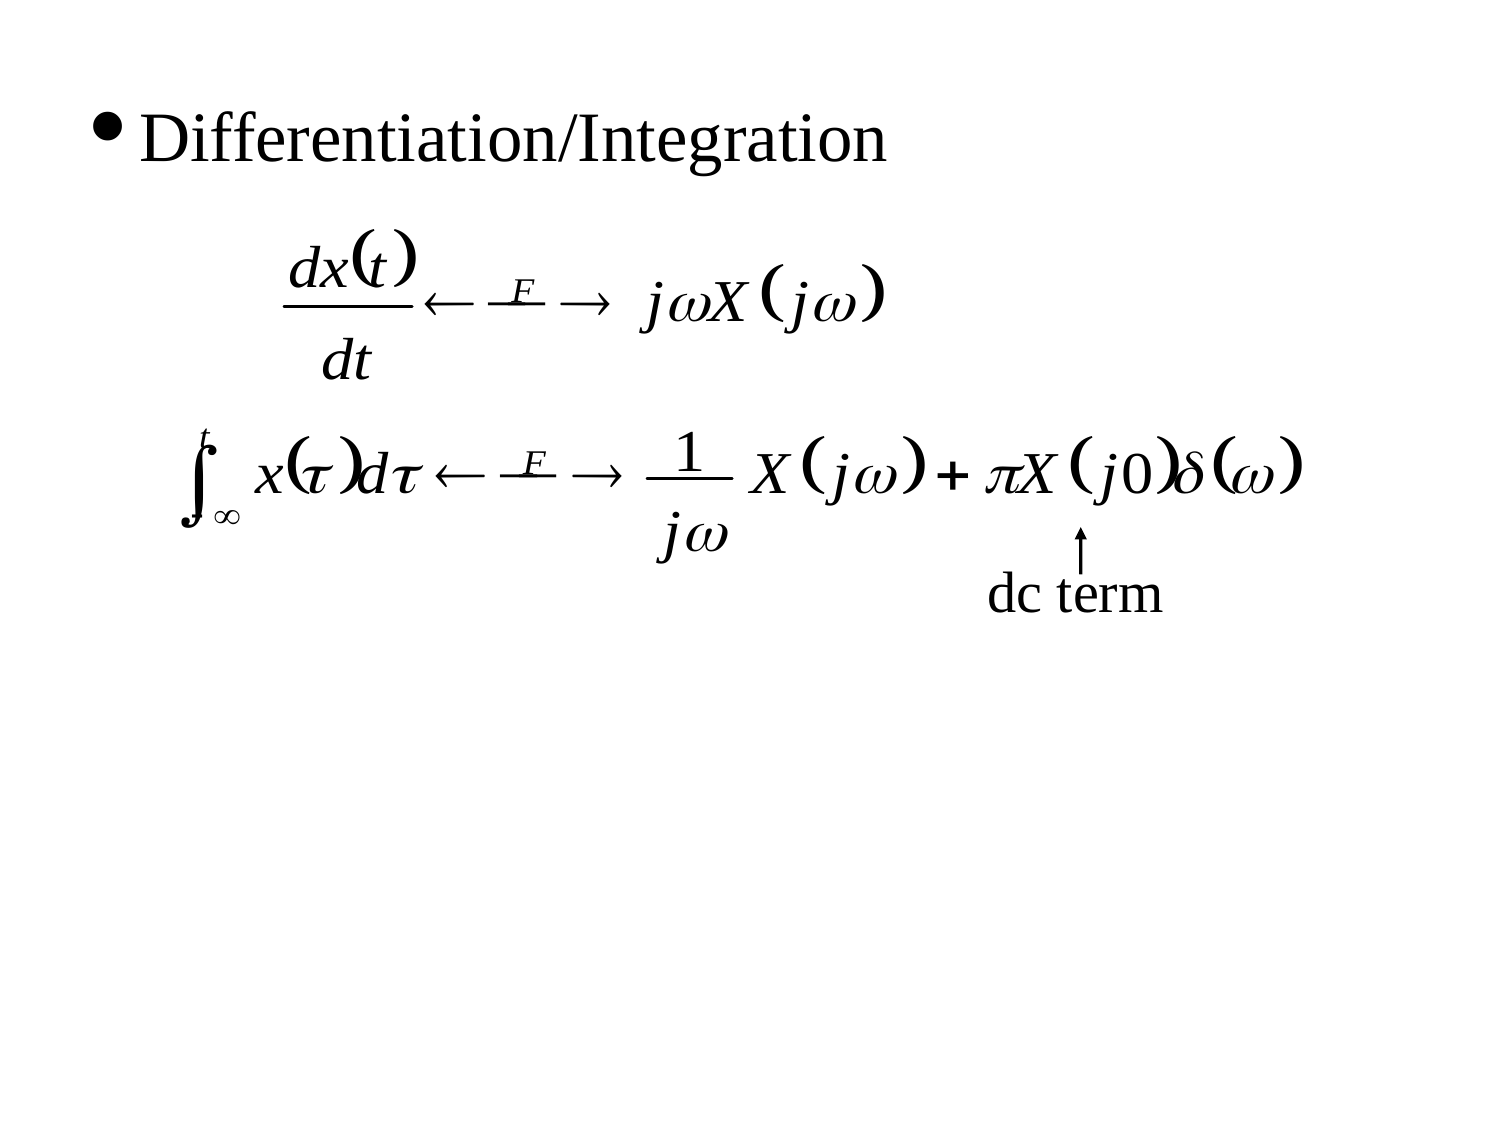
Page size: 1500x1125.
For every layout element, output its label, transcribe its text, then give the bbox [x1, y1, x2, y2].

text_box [160, 229, 1306, 577]
text_box Differentiation/Integration [0, 40, 1500, 183]
text_box dc term [0, 554, 1500, 633]
